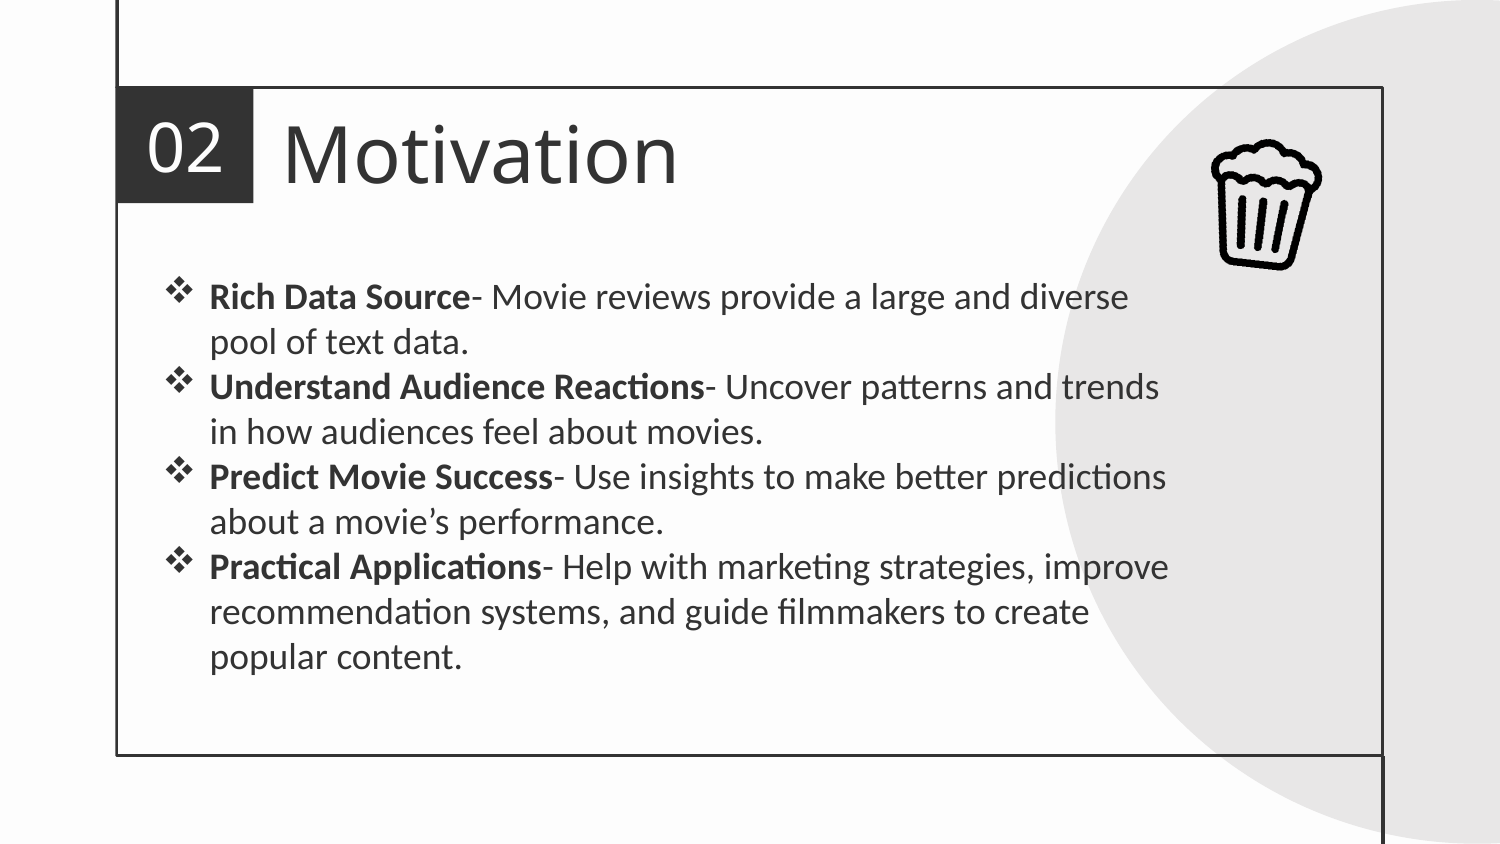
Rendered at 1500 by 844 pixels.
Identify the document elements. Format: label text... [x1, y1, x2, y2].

subtitle Rich Data Source- Movie reviews provide a large and diverse pool of text data. Understand Audience Reactions- Uncover patterns and trends in how audiences feel about movies. Predict Movie Success- Use insights to make better predictions about a movie’s performance. Practical Applications- Help with marketing strategies, improve recommendation systems, and guide filmmakers to create popular content. [147, 240, 1211, 745]
title 02 [118, 87, 254, 204]
title Motivation [266, 76, 1098, 215]
picture [1191, 132, 1335, 275]
